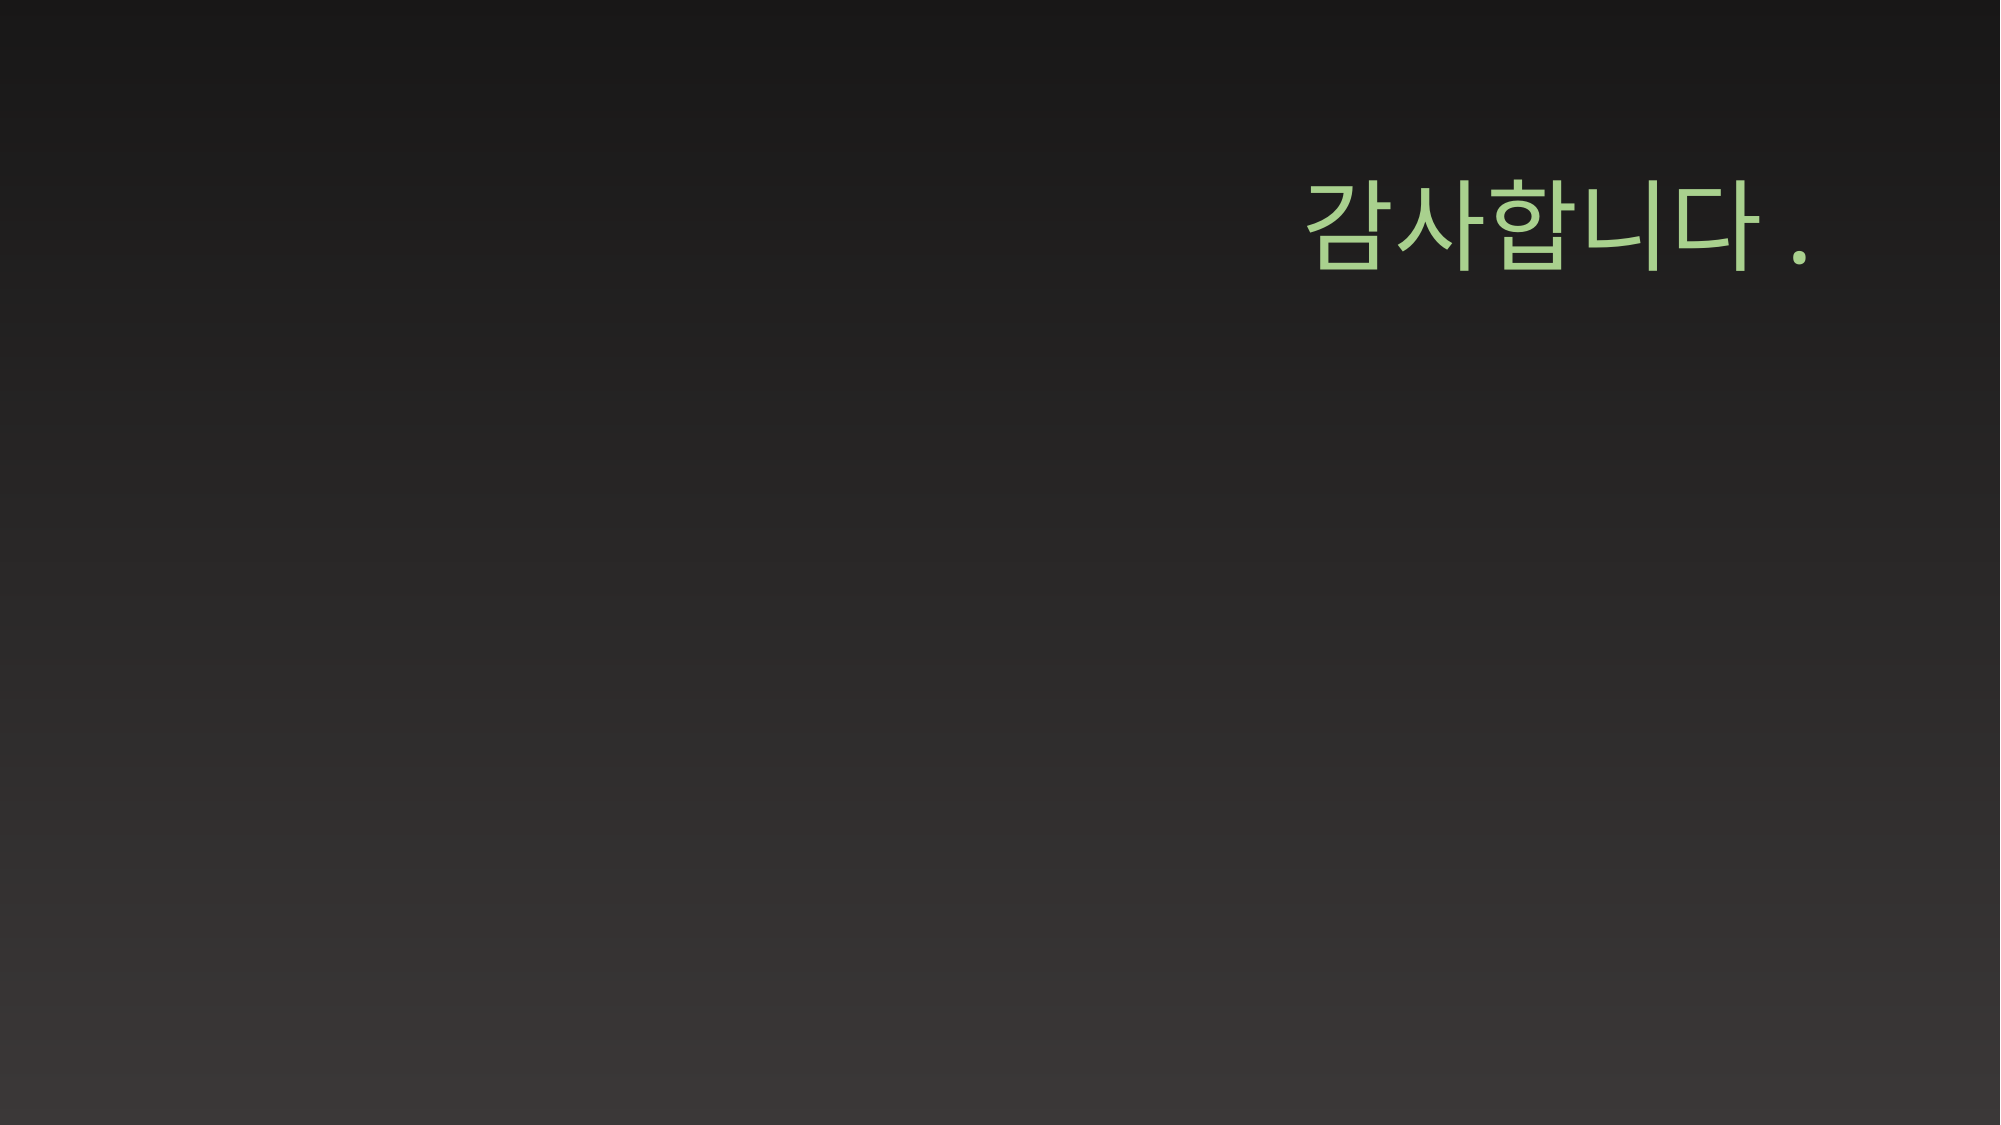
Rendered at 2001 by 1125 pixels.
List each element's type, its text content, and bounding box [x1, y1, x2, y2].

text_box 감사합니다. [163, 156, 1828, 292]
